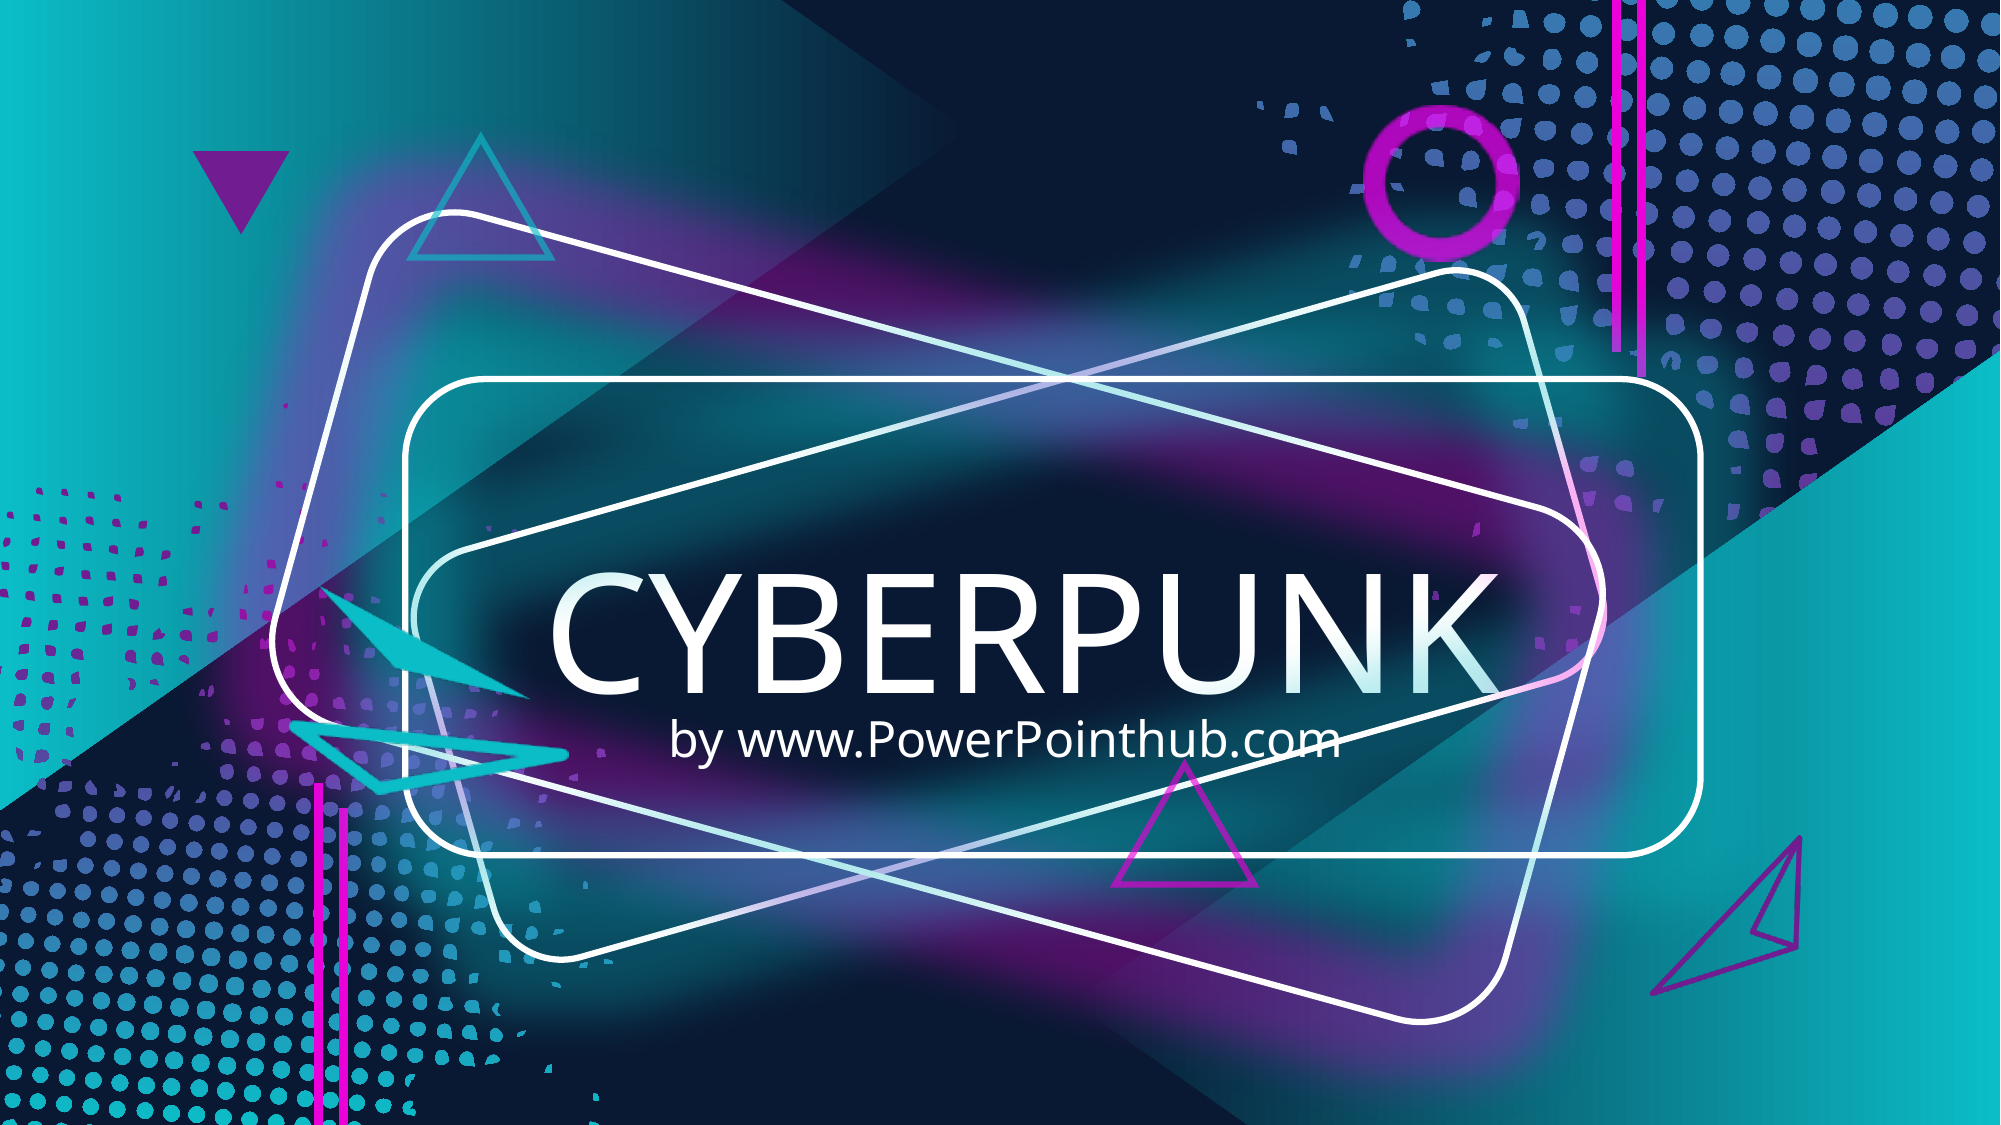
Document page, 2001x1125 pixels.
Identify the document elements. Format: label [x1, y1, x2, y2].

text_box [190, 150, 292, 237]
text_box [409, 135, 553, 259]
text_box [299, 351, 1701, 883]
picture [289, 585, 569, 795]
picture [1363, 105, 1520, 262]
picture [1648, 835, 1803, 996]
